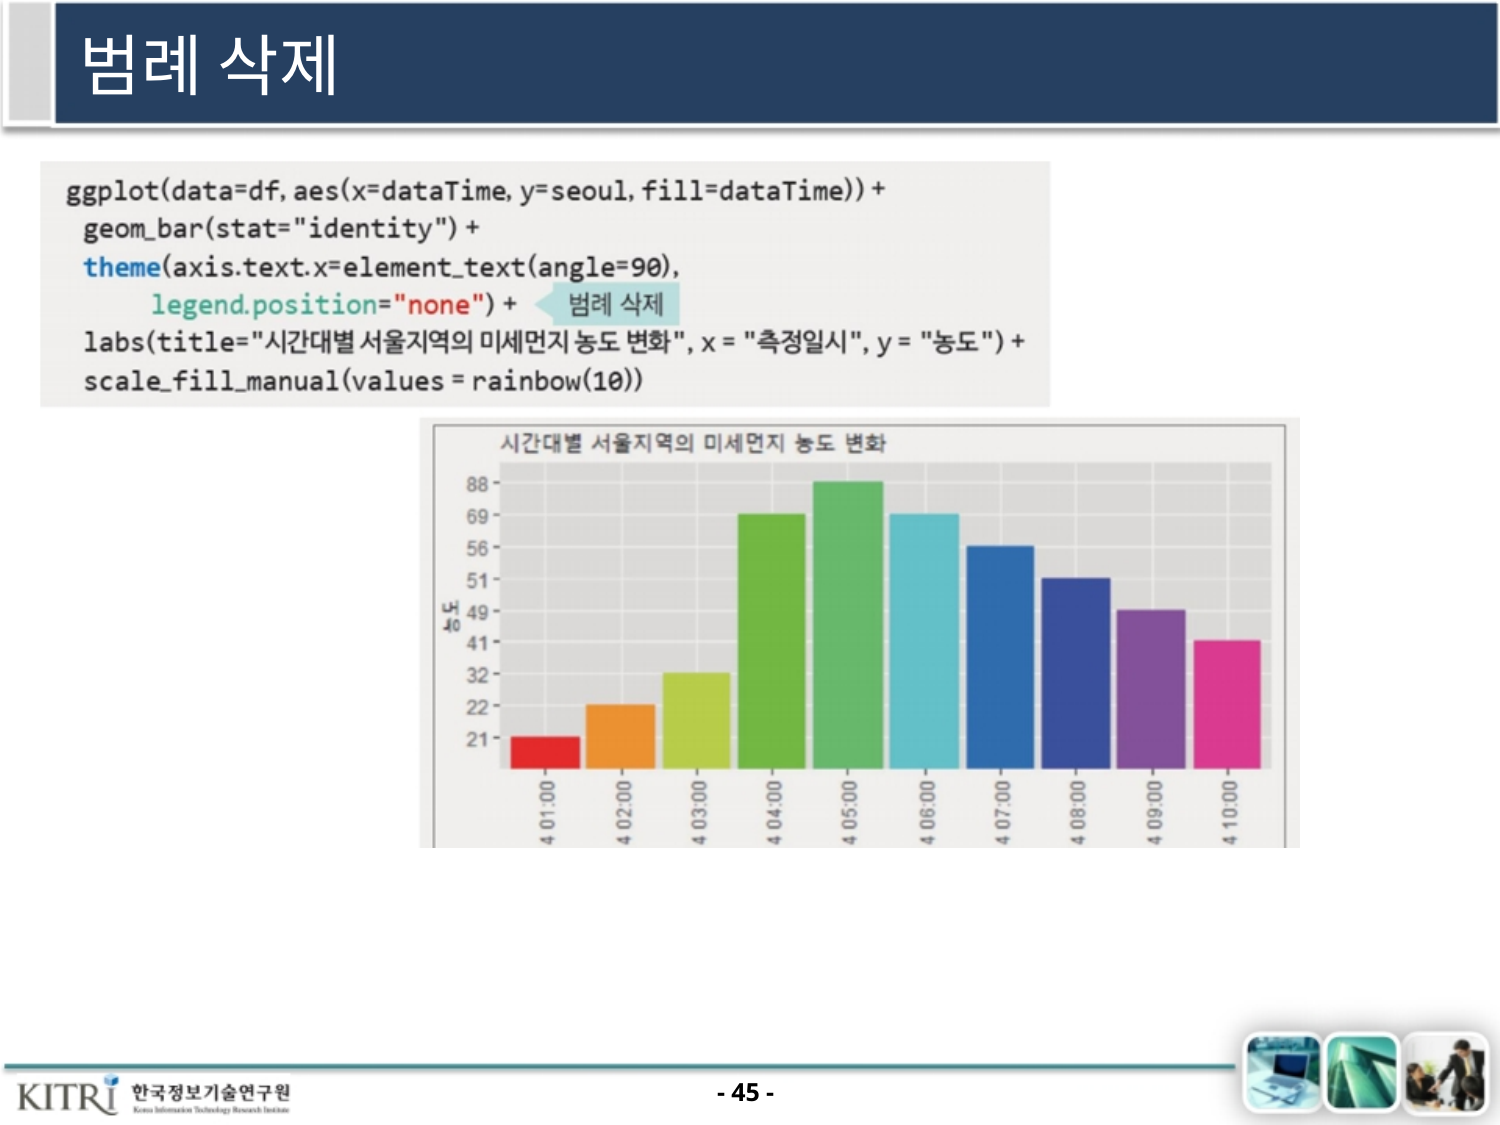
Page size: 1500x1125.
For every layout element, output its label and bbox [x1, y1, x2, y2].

picture [0, 0, 1500, 144]
text_box [0, 151, 1500, 988]
picture [0, 989, 1500, 1125]
picture [39, 160, 1301, 849]
